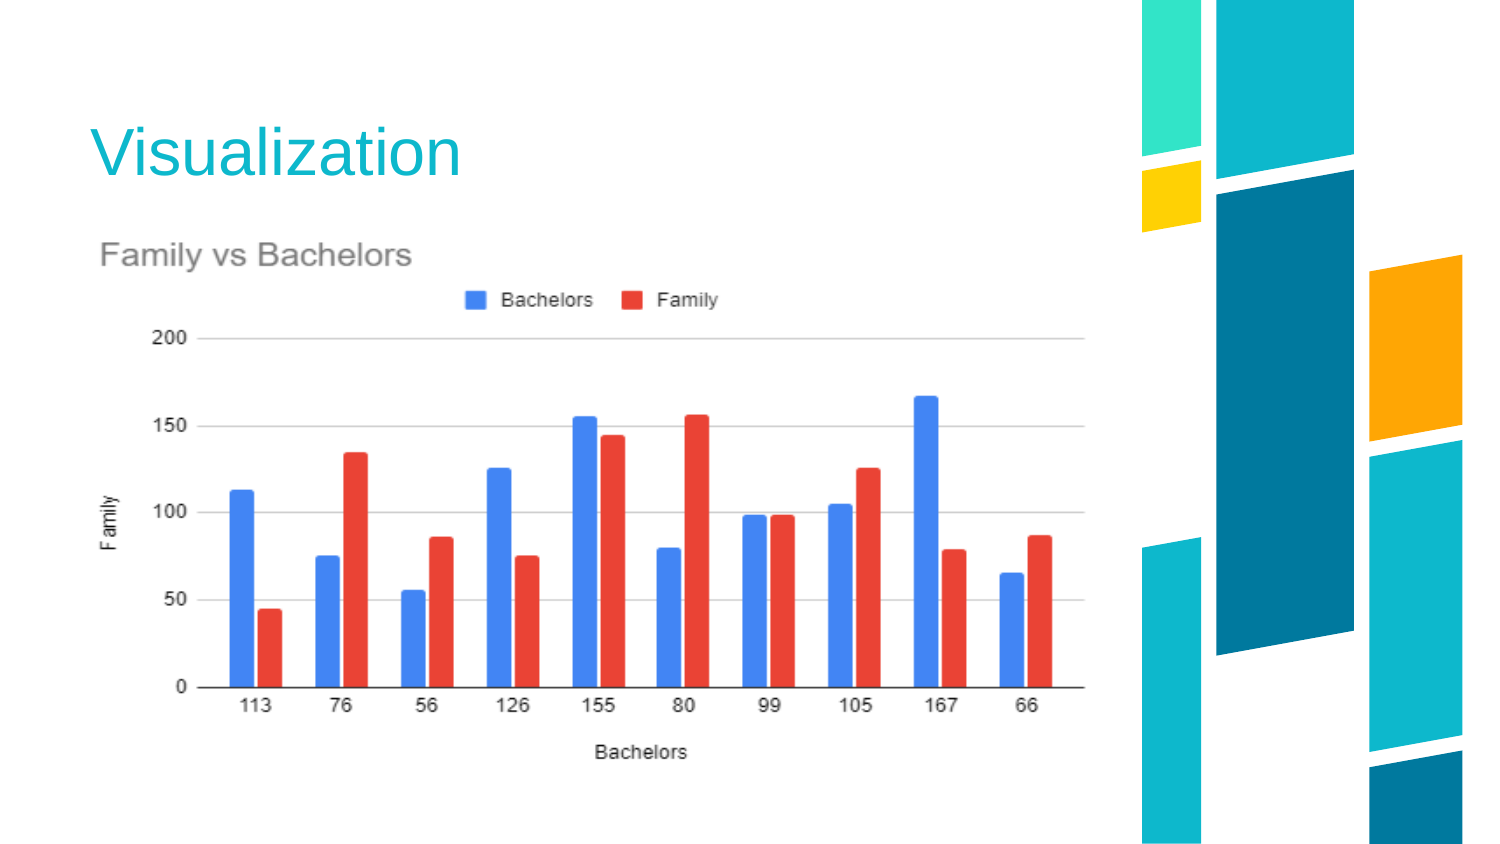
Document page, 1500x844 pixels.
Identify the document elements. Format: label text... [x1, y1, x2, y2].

slide_number [1369, 769, 1463, 844]
title Visualization [90, 124, 1093, 190]
picture [90, 213, 1112, 792]
